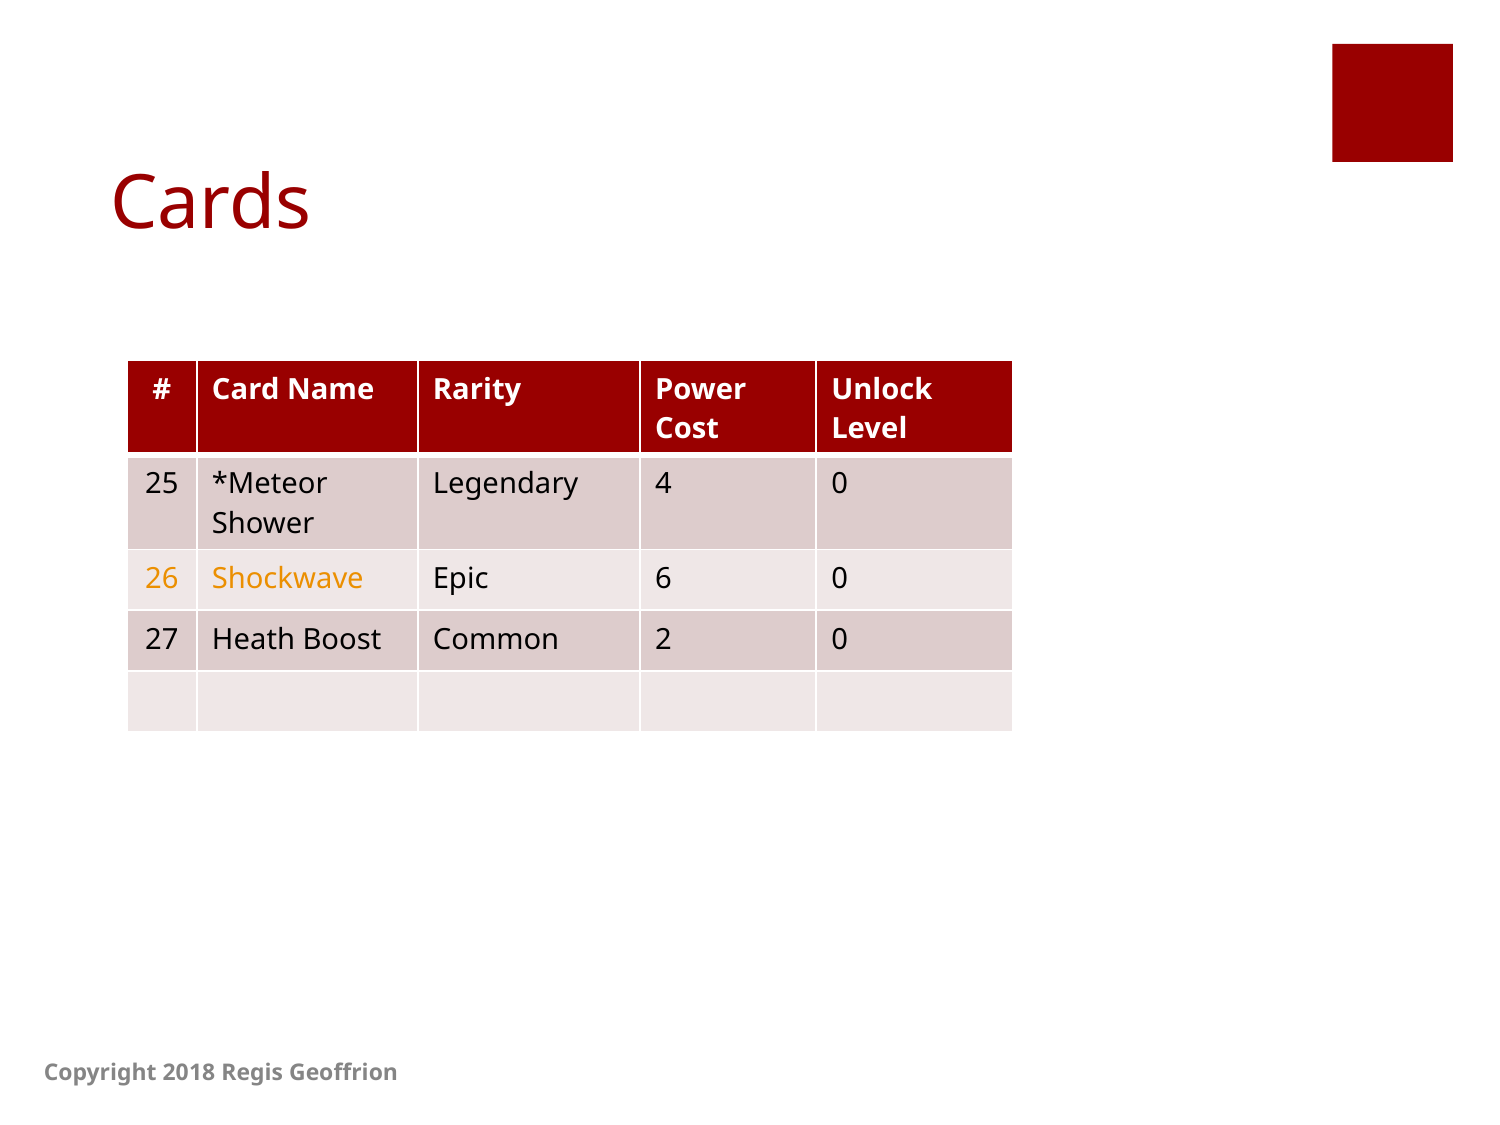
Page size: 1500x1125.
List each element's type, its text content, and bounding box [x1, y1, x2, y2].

table_header Power Cost [641, 361, 815, 452]
table_cell Epic [419, 550, 639, 609]
title Cards [95, 63, 1163, 252]
table_cell [419, 672, 639, 731]
table_cell 0 [817, 550, 1012, 609]
table_cell Shockwave [198, 550, 417, 609]
table_header Unlock Level [817, 361, 1012, 452]
table_cell 27 [128, 611, 196, 670]
table_cell [198, 672, 417, 731]
table_cell [817, 672, 1012, 731]
table_cell 2 [641, 611, 815, 670]
footer Copyright 2018 Regis Geoffrion [28, 1042, 1015, 1103]
table_cell 26 [128, 550, 196, 609]
table_header Rarity [419, 361, 639, 452]
table_cell *Meteor Shower [198, 458, 417, 549]
table_cell 6 [641, 550, 815, 609]
table_cell [128, 672, 196, 731]
table_cell Heath Boost [198, 611, 417, 670]
table_cell [641, 672, 815, 731]
table_header Card Name [198, 361, 417, 452]
table_header # [128, 361, 196, 452]
table_cell 0 [817, 611, 1012, 670]
table_cell 25 [128, 458, 196, 549]
table_cell 0 [817, 458, 1012, 549]
table_cell 4 [641, 458, 815, 549]
table_cell Common [419, 611, 639, 670]
table_cell Legendary [419, 458, 639, 549]
